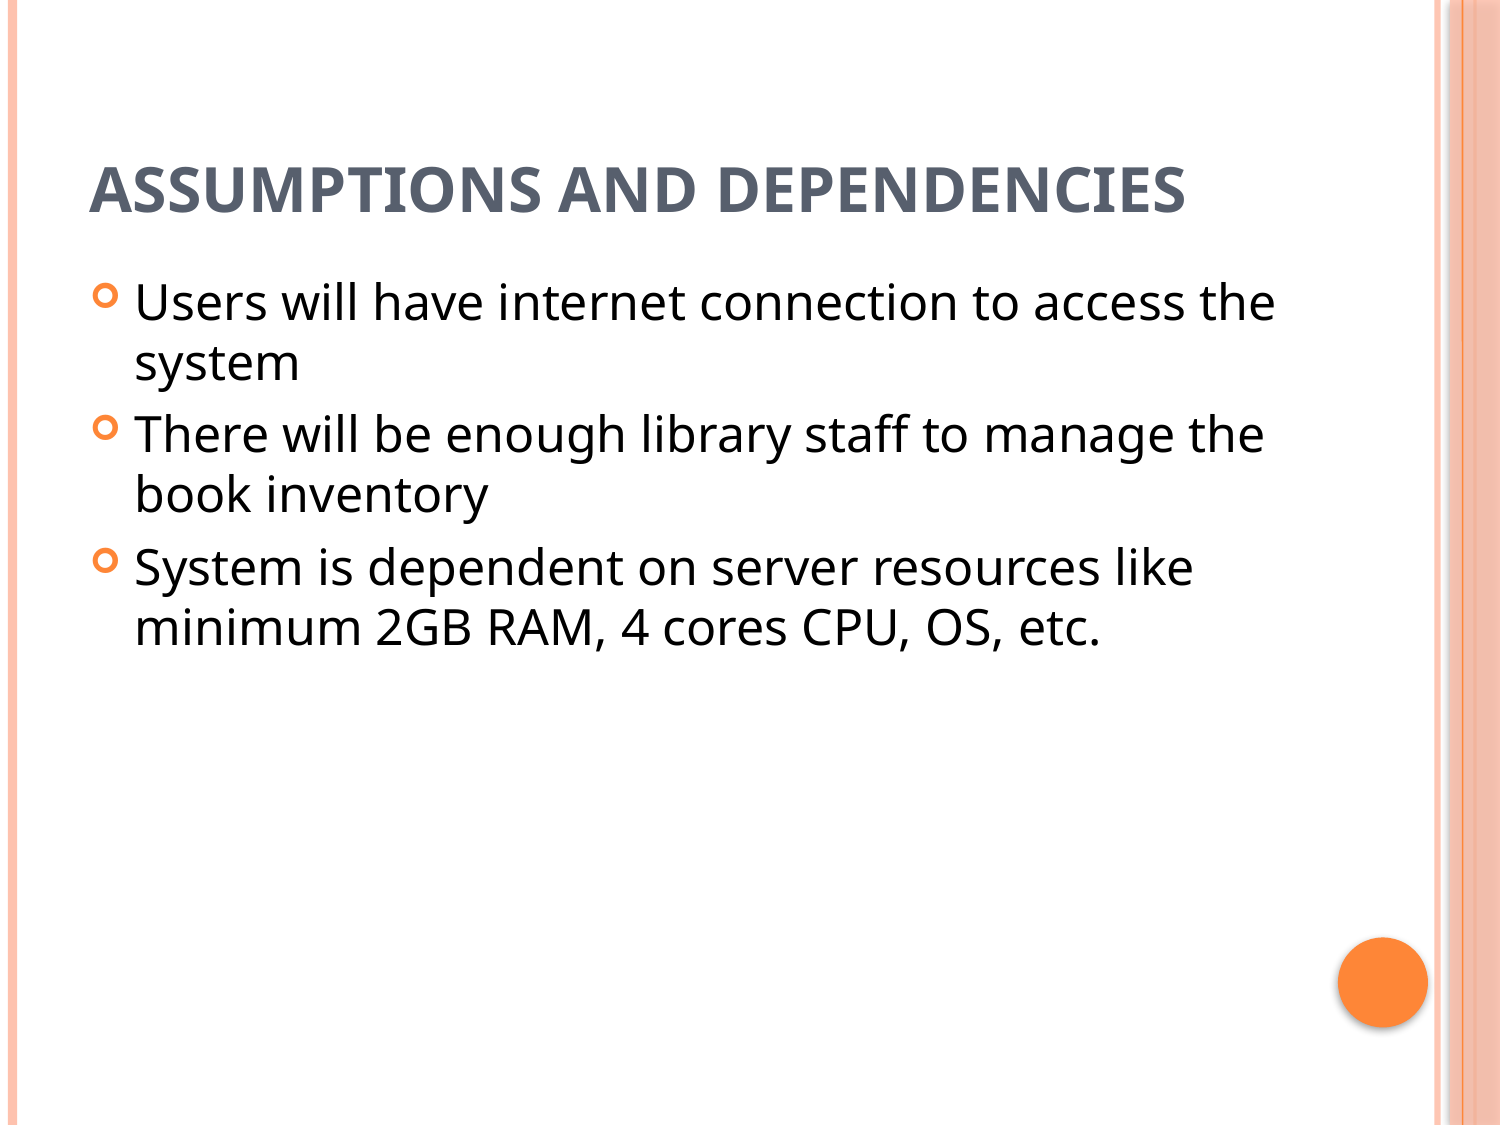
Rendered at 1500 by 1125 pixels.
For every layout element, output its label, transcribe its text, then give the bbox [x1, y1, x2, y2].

title Assumptions and Dependencies [75, 45, 1300, 233]
list Users will have internet connection to access the system There will be enough library staff to manage the book inventory System is dependent on server resources like minimum 2GB RAM, 4 cores CPU, OS, etc. [75, 262, 1300, 1062]
